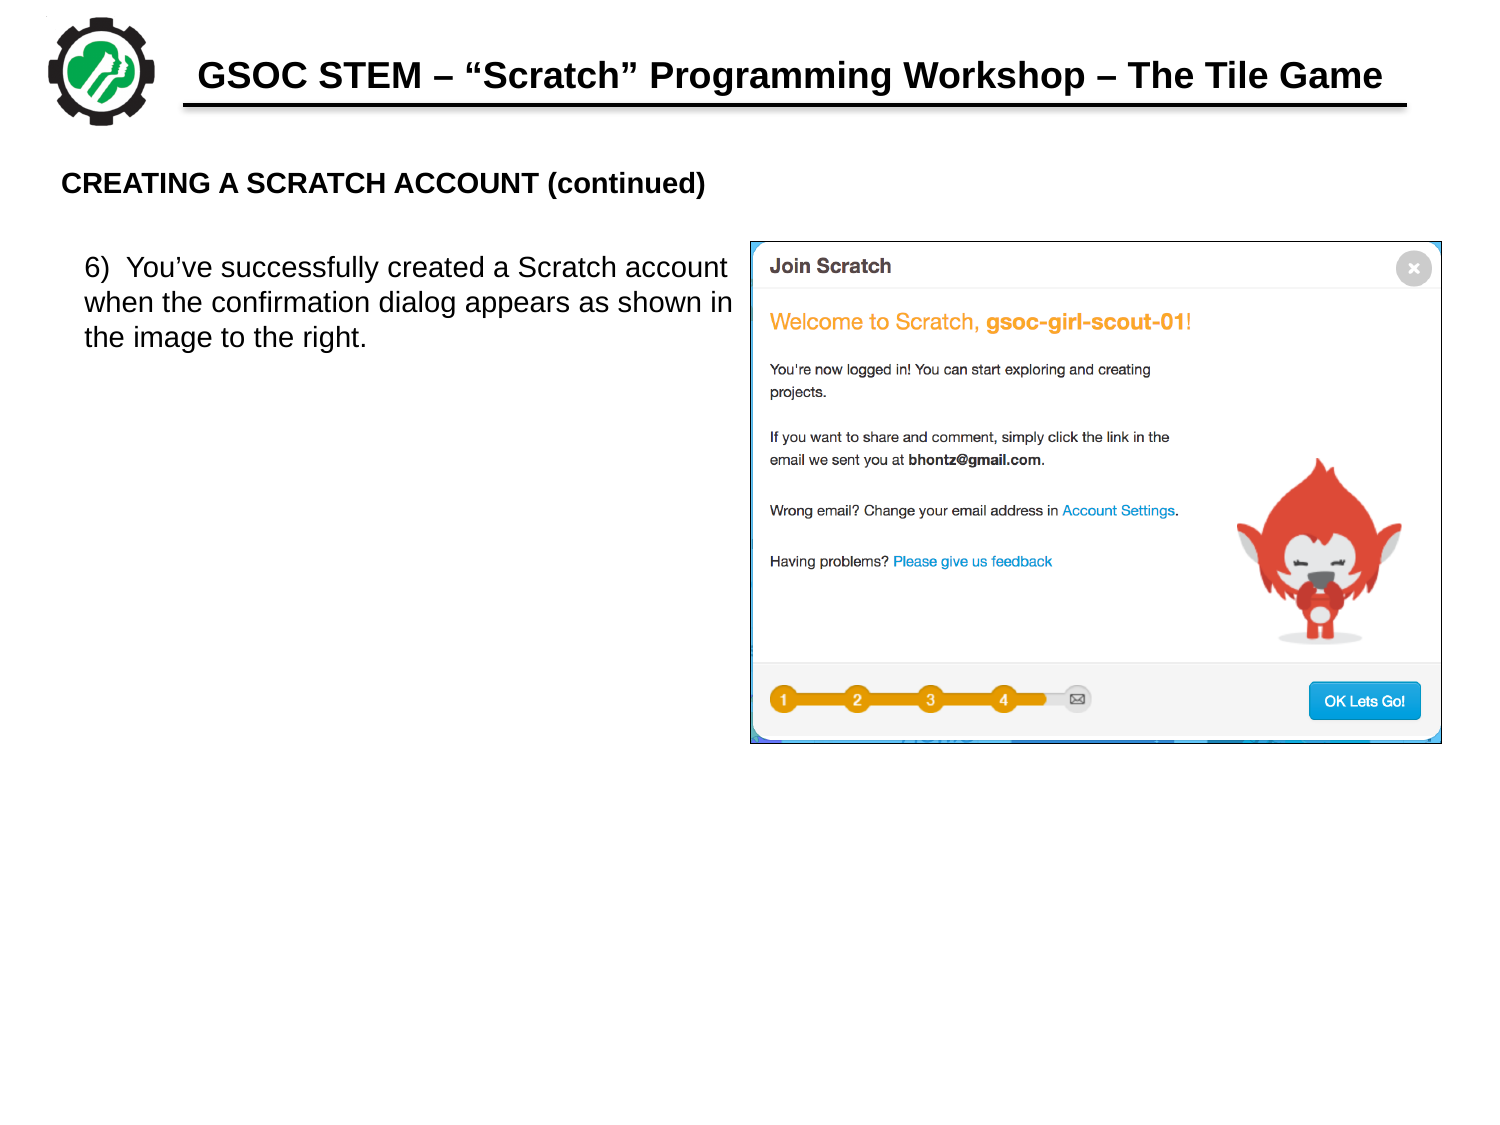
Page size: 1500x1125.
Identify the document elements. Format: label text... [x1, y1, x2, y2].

picture [749, 240, 1442, 744]
text_box 6) You’ve successfully created a Scratch account when the confirmation dialog appears as shown in the image to the right. [69, 241, 747, 361]
text_box CREATING A SCRATCH ACCOUNT (continued) [46, 157, 1408, 207]
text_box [46, 16, 1455, 127]
